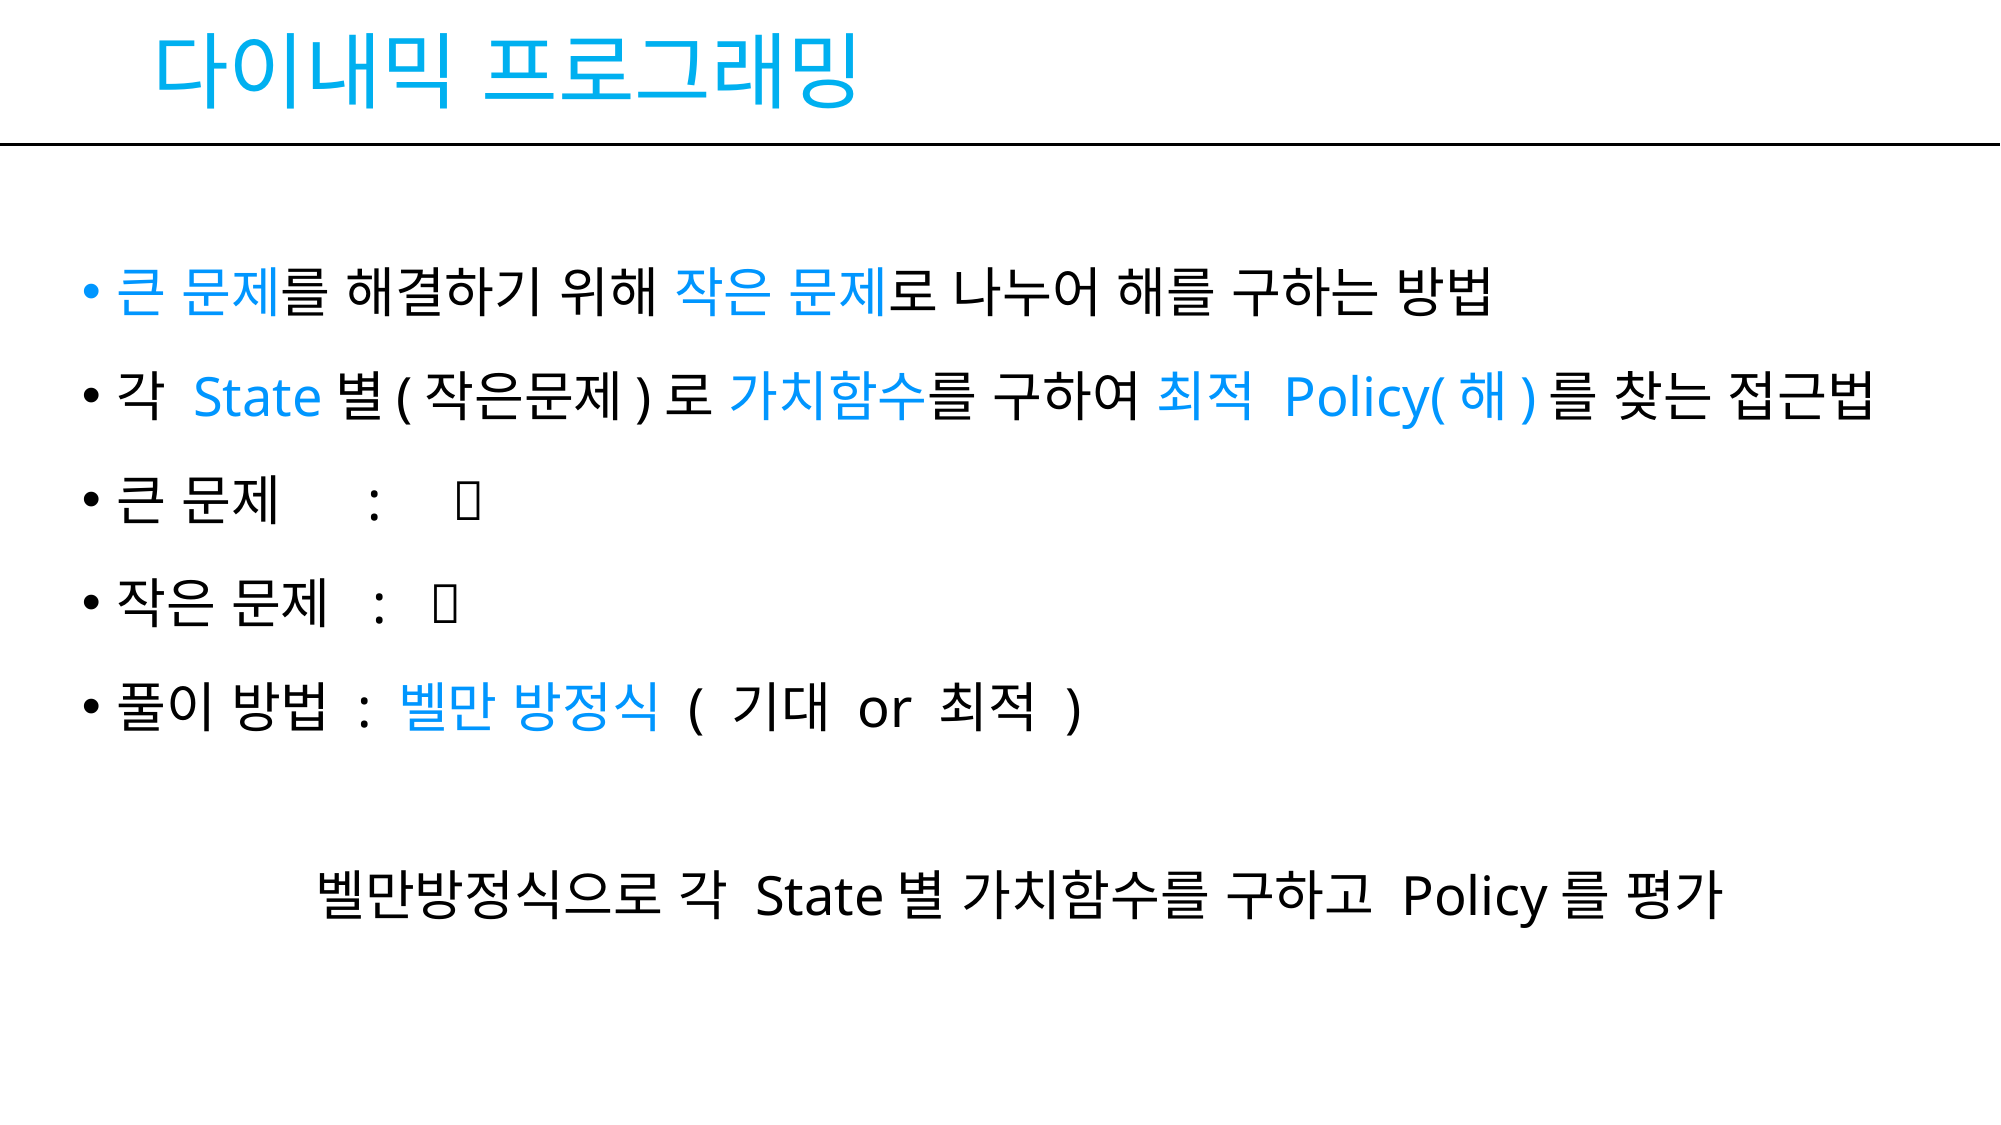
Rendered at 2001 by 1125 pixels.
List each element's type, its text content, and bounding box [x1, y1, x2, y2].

title 다이내믹 프로그래밍 [137, 9, 1863, 143]
